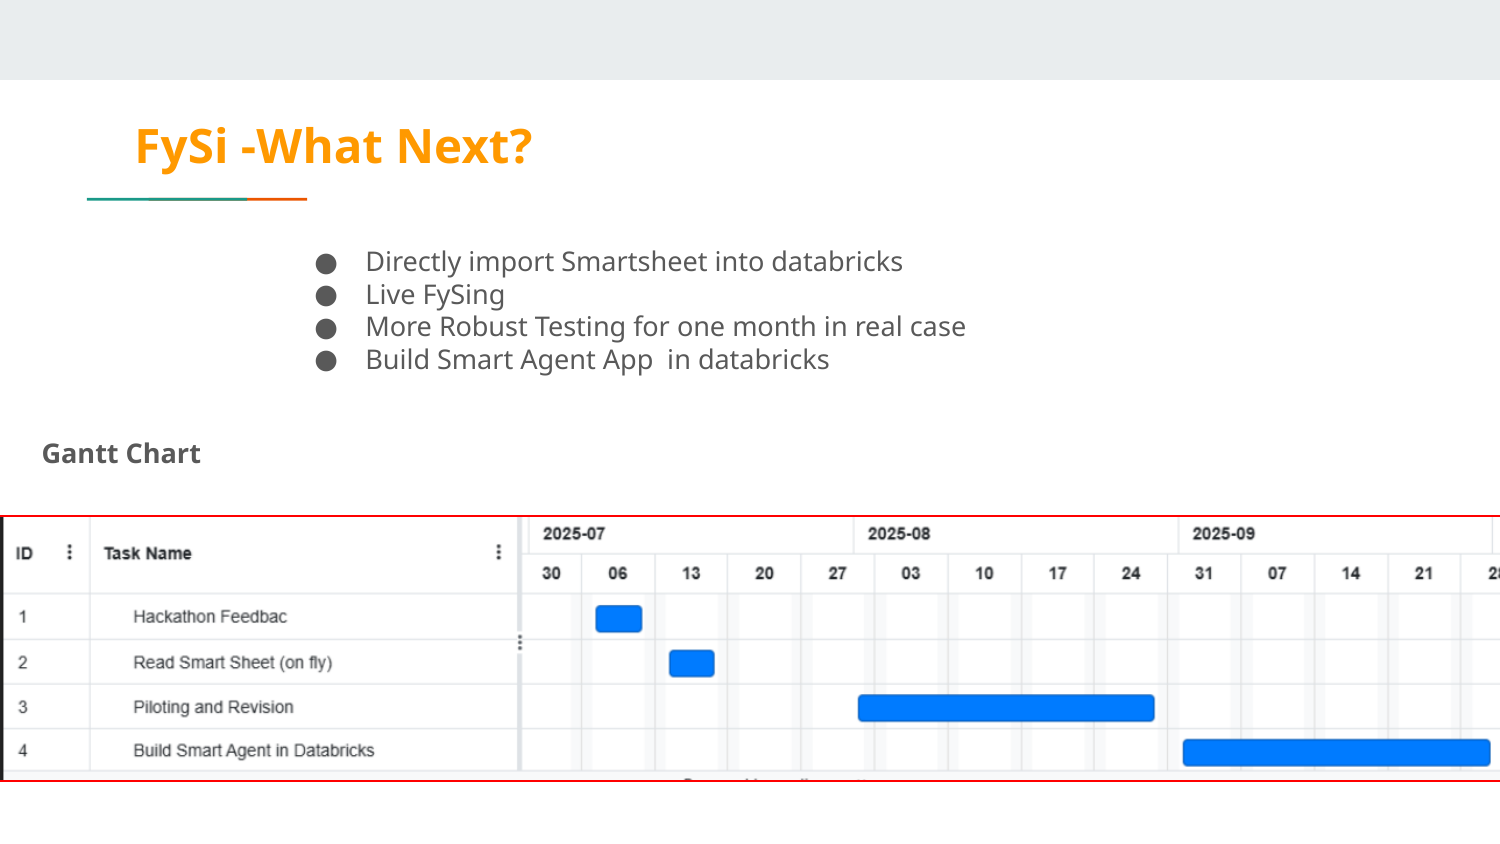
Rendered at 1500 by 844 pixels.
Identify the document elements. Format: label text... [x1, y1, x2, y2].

text_box Gantt Chart [26, 421, 276, 509]
title FySi -What Next? [119, 100, 1381, 189]
text_box Directly import Smartsheet into databricks Live FySing More Robust Testing for one month in real case Build Smart Agent App in databricks [275, 229, 1225, 441]
picture [0, 516, 1500, 781]
